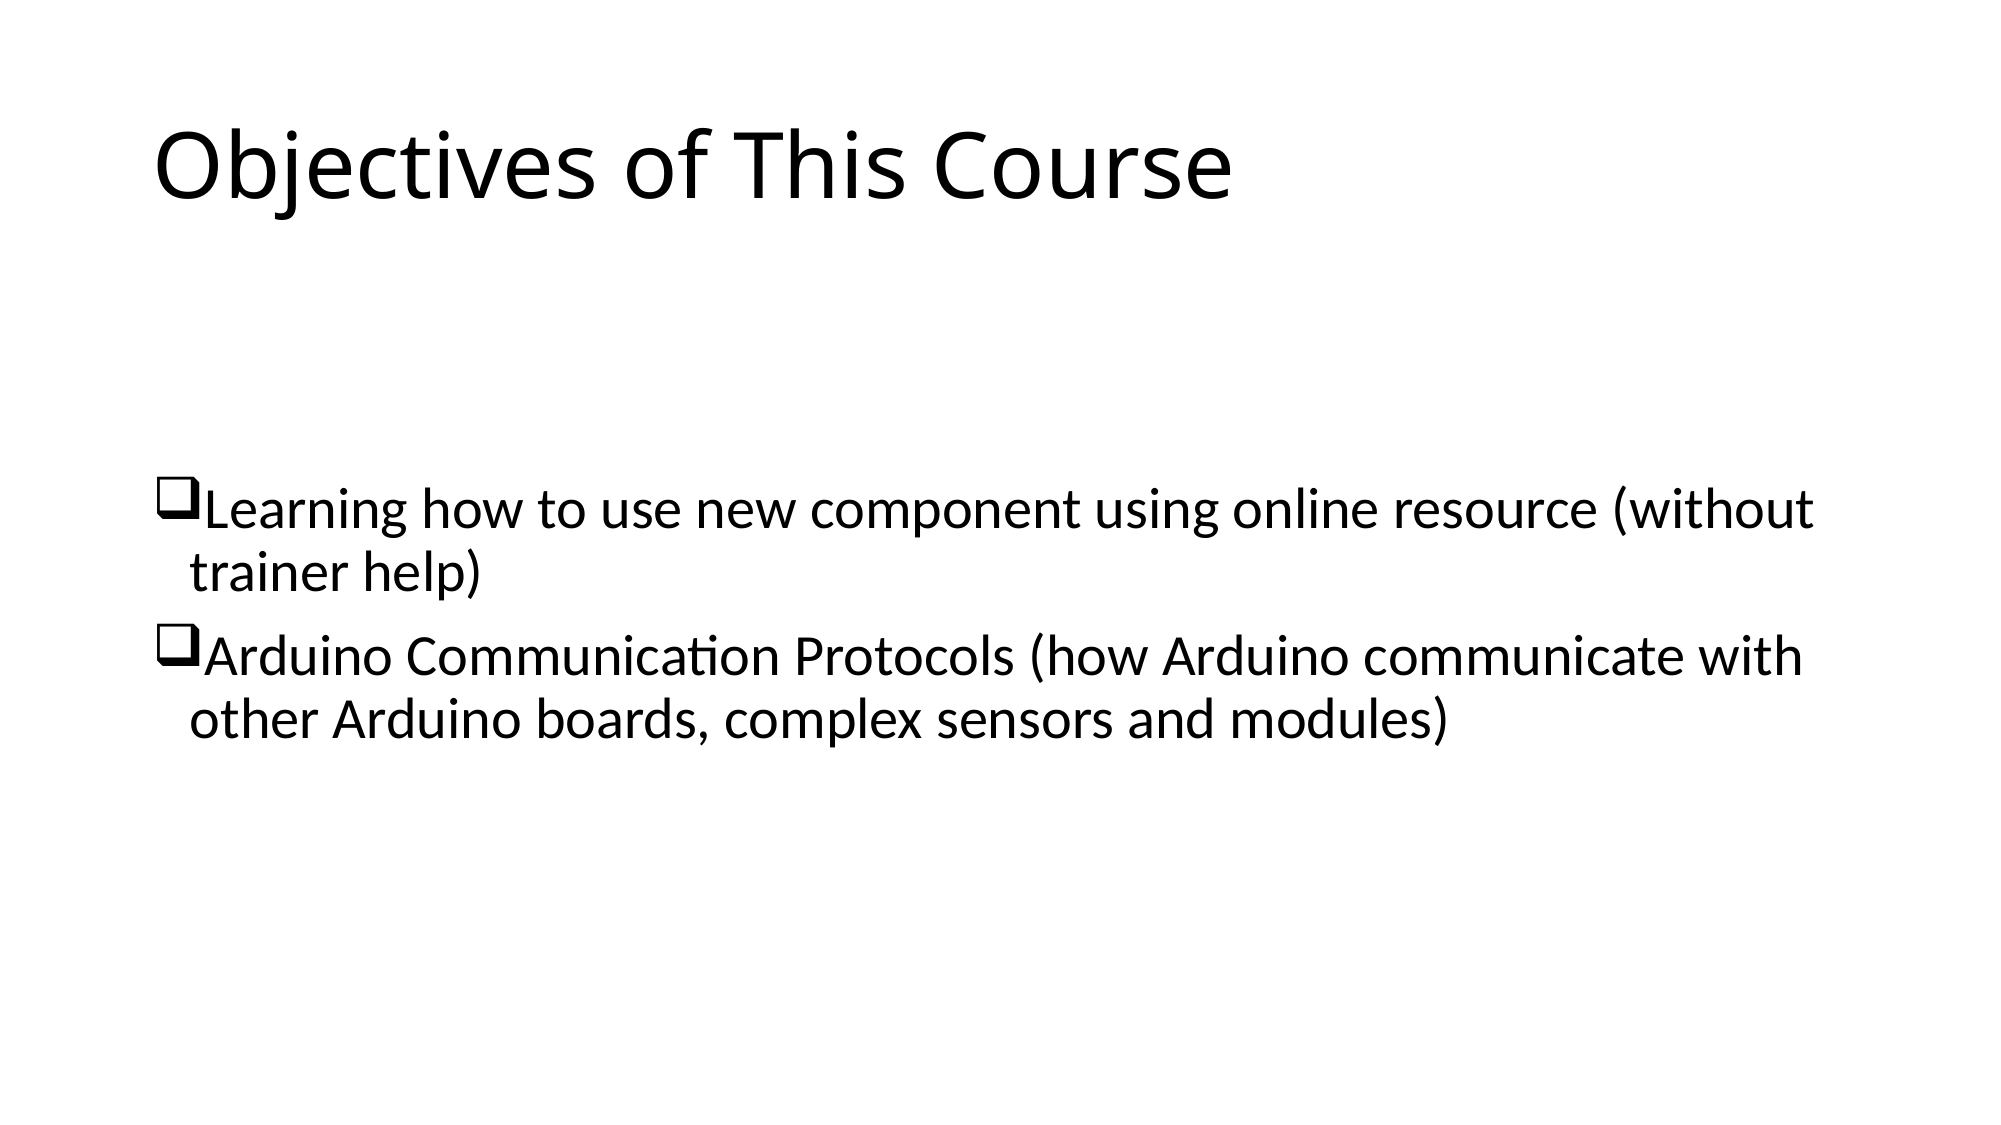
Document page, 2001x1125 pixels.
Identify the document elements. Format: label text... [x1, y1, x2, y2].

list Learning how to use new component using online resource (without trainer help) Arduino Communication Protocols (how Arduino communicate with other Arduino boards, complex sensors and modules) [137, 299, 1863, 1014]
title Objectives of This Course [137, 59, 1863, 278]
